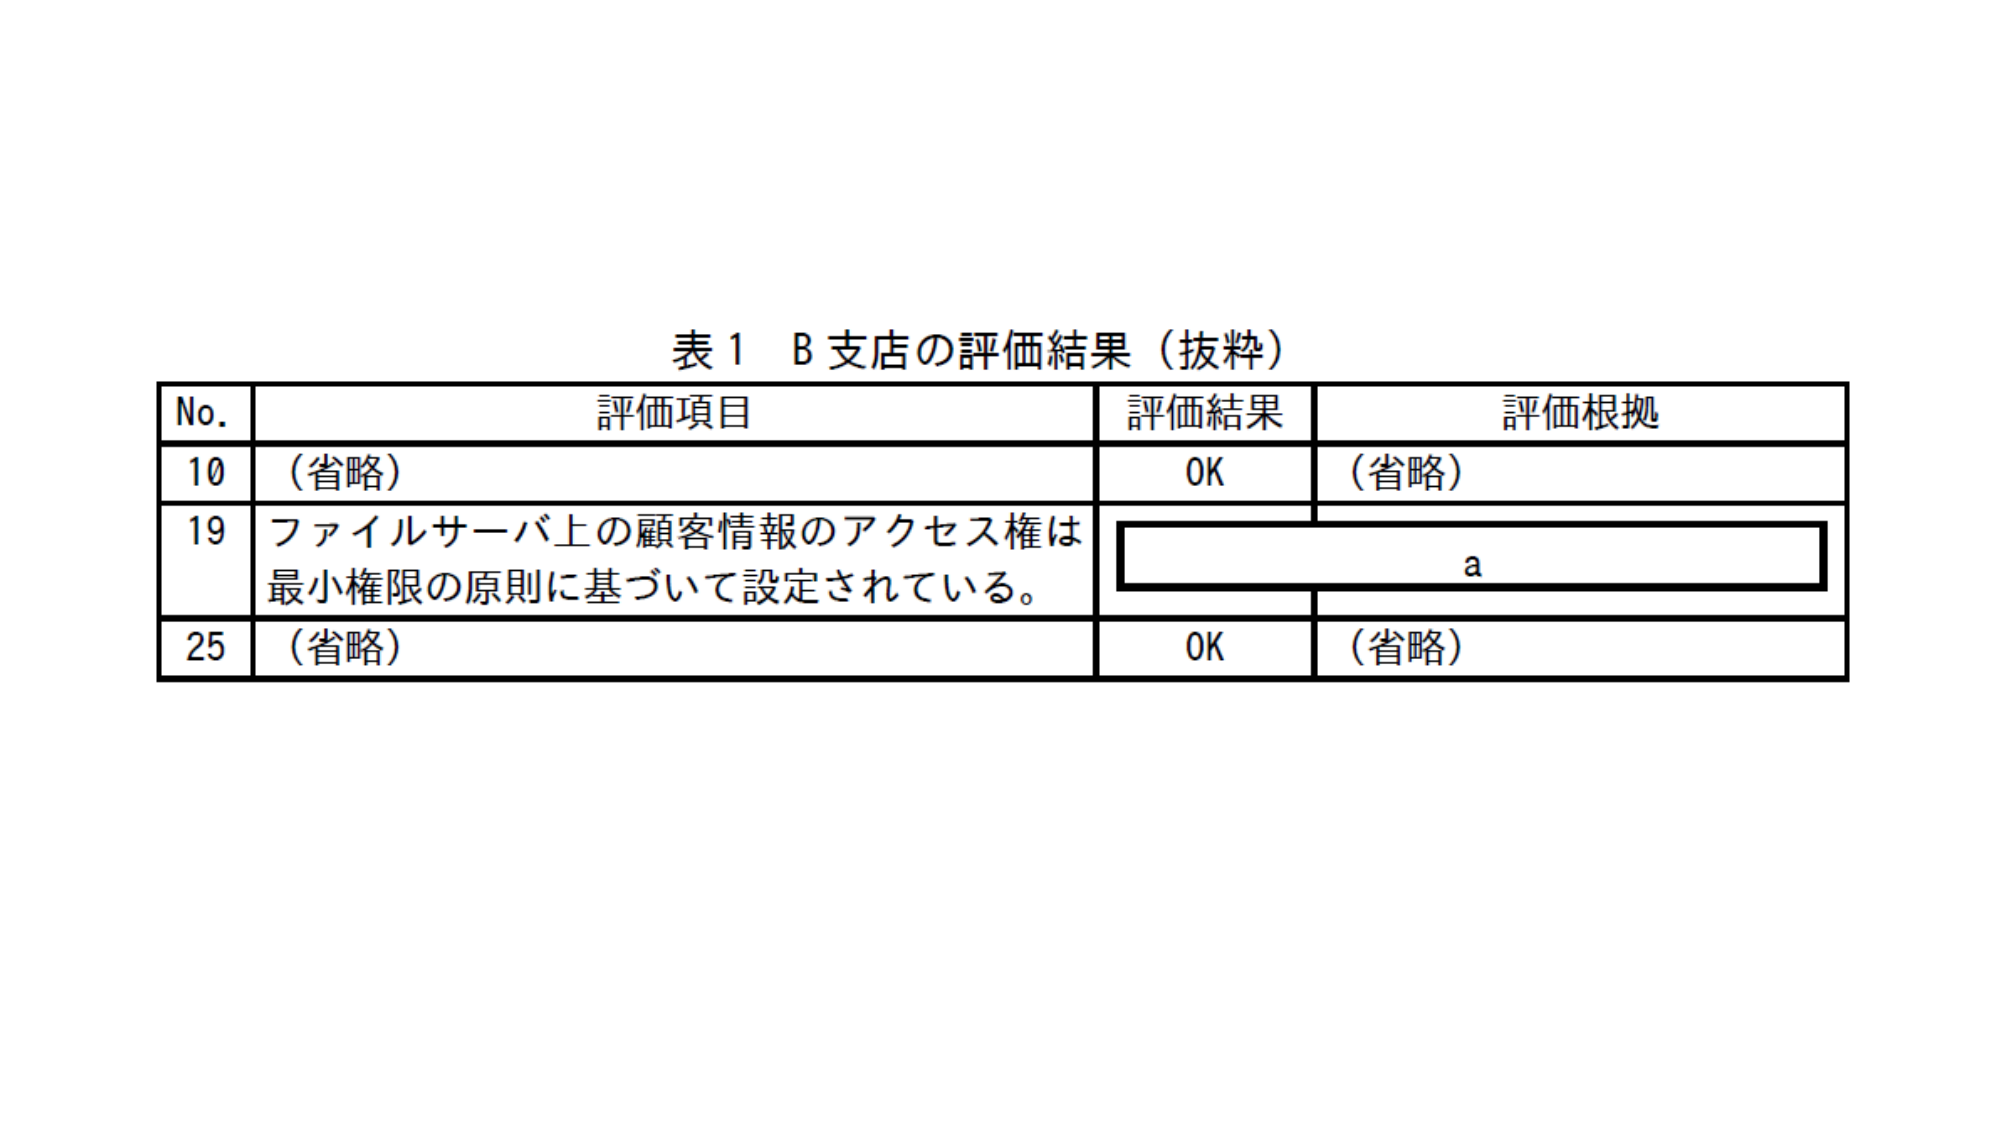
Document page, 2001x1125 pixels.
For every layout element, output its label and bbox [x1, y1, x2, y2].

picture [130, 323, 1870, 702]
